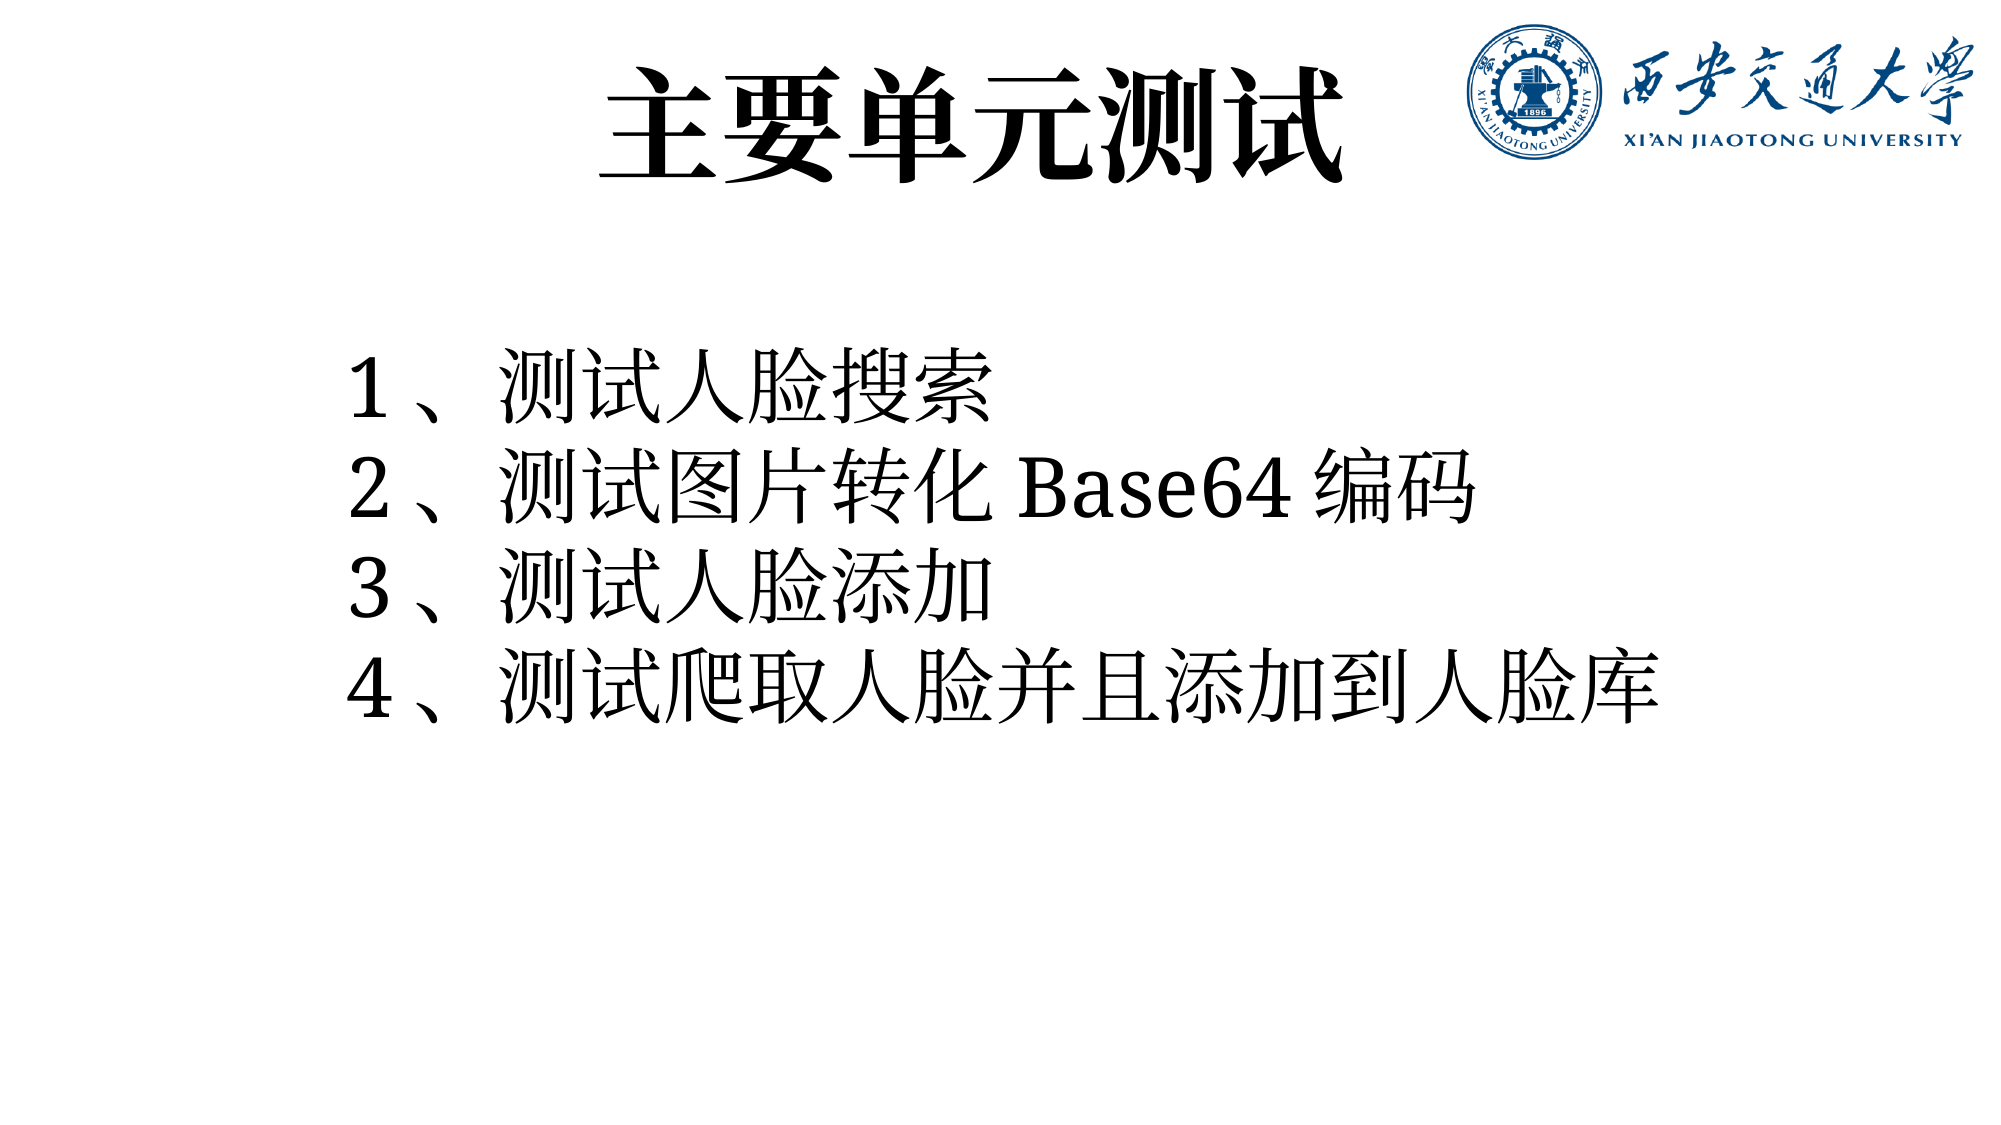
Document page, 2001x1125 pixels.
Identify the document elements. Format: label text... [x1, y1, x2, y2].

text_box 主要单元测试 [580, 40, 1361, 206]
picture [1466, 14, 1975, 163]
text_box 1、测试人脸搜索 2、测试图片转化Base64编码 3、测试人脸添加 4、测试爬取人脸并且添加到人脸库 [332, 326, 1699, 742]
